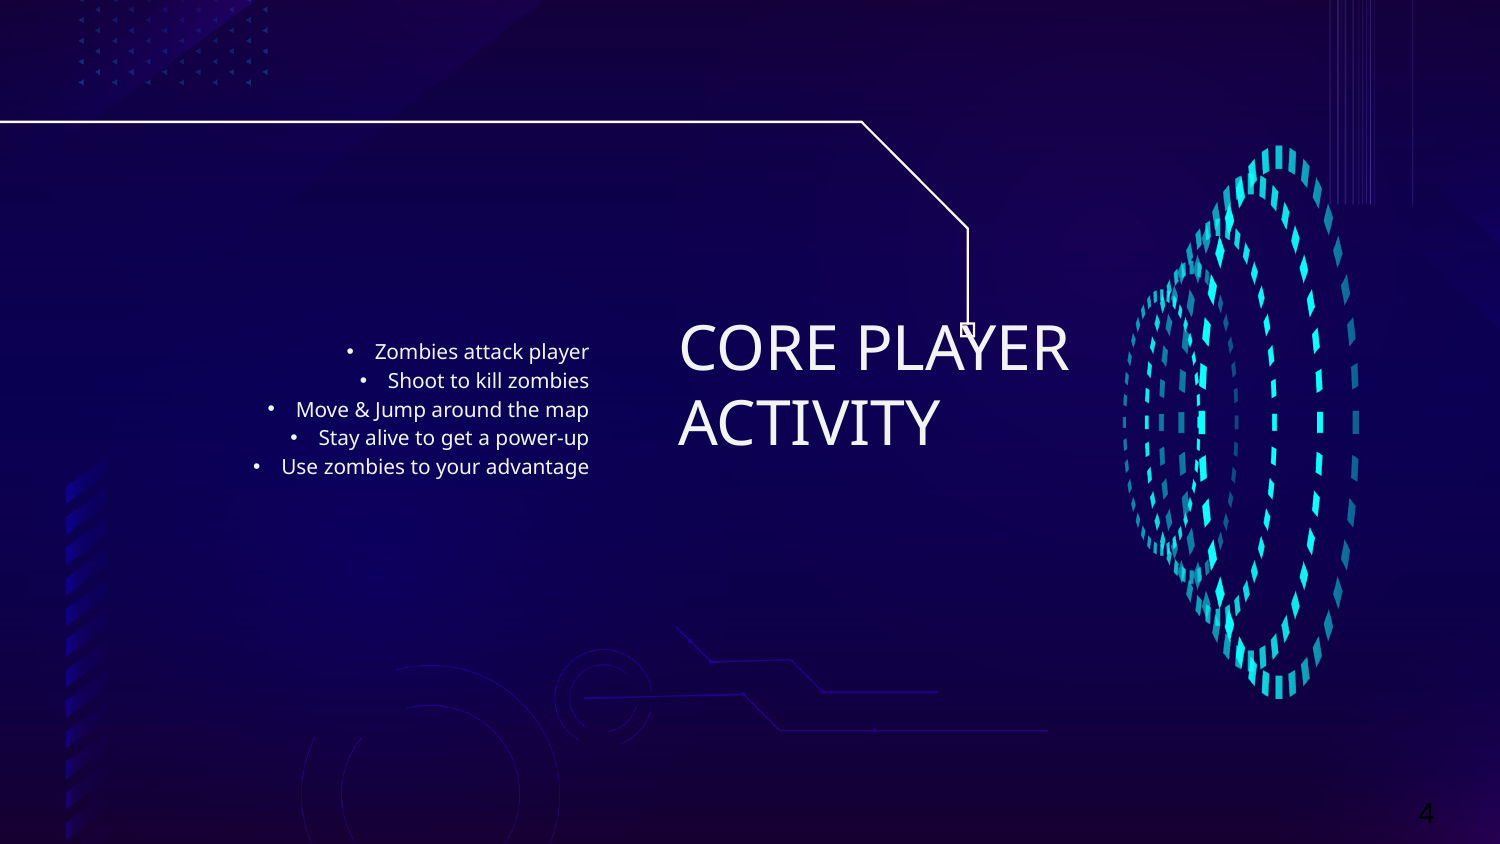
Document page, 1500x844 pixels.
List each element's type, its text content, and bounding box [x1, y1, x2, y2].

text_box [0, 120, 976, 338]
title CORE PLAYER ACTIVITY [663, 370, 958, 474]
subtitle Zombies attack player Shoot to kill zombies Move & Jump around the map Stay alive to get a power-up Use zombies to your advantage [110, 346, 605, 449]
picture [0, 0, 1500, 844]
slide_number 4 [1403, 779, 1494, 844]
